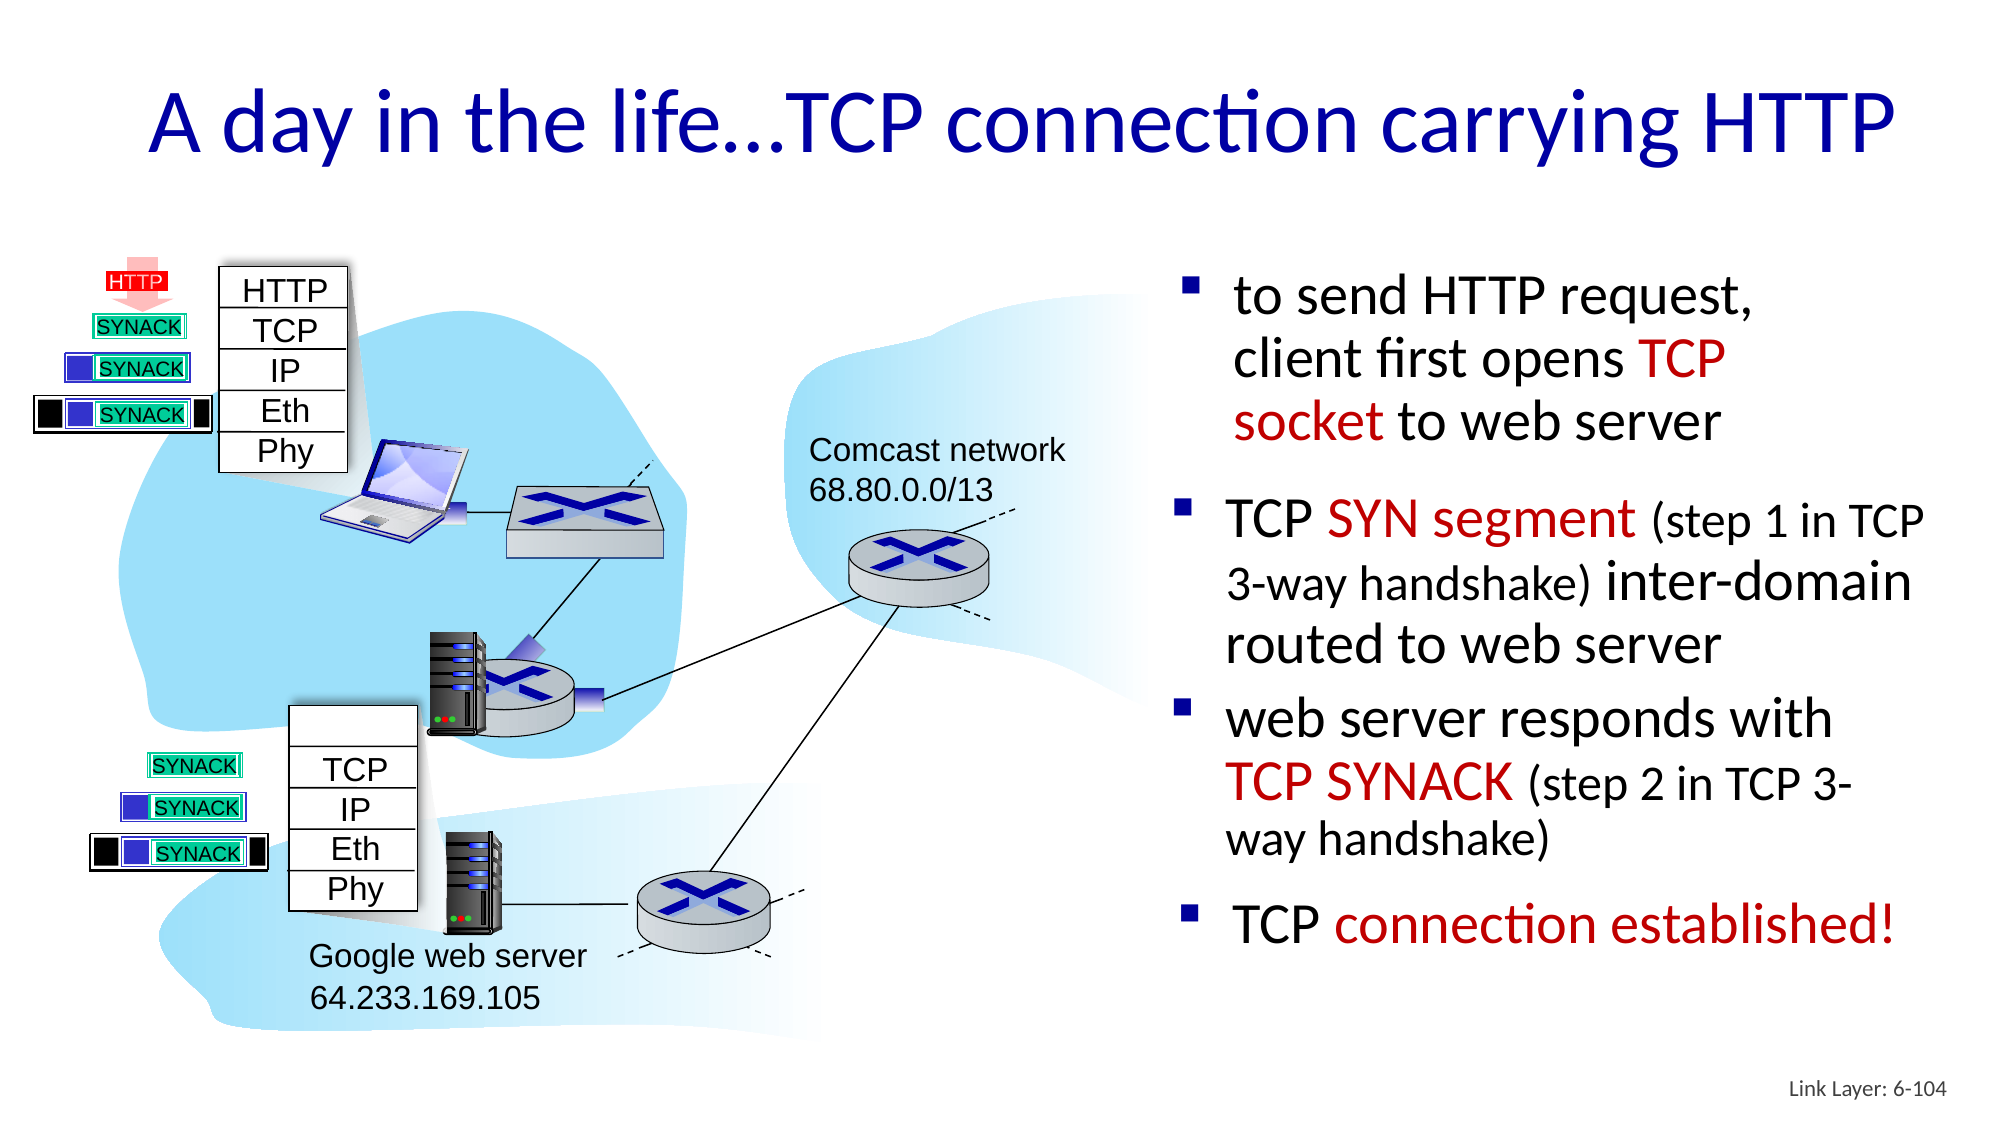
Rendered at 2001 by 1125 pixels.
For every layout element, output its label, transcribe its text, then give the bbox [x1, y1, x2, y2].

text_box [287, 700, 447, 933]
text_box [118, 310, 688, 759]
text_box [34, 306, 212, 435]
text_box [506, 486, 664, 559]
text_box [784, 294, 1357, 710]
title A day in the life…TCP connection carrying HTTP [133, 49, 1938, 197]
text_box web server responds with TCP SYNACK (step 2 in TCP 3-way handshake) [1154, 679, 1918, 842]
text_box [924, 594, 991, 620]
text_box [89, 745, 268, 875]
slide_number Link Layer: 6-104 [1512, 1056, 1963, 1117]
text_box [90, 832, 268, 873]
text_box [949, 509, 1016, 535]
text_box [443, 832, 503, 935]
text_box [319, 439, 470, 547]
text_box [637, 871, 771, 954]
text_box TCP SYN segment (step 1 in TCP 3-way handshake) inter-domain routed to web server [1154, 479, 1940, 642]
text_box Comcast network 68.80.0.0/13 [794, 421, 1091, 516]
text_box [506, 634, 546, 659]
text_box to send HTTP request, client first opens TCP socket to web server [1162, 257, 1857, 414]
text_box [93, 257, 179, 306]
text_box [447, 659, 575, 737]
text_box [617, 937, 666, 957]
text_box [848, 529, 989, 608]
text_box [771, 889, 805, 909]
text_box [159, 783, 1173, 1047]
text_box [575, 688, 605, 712]
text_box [427, 632, 487, 736]
text_box Google web server [293, 926, 603, 982]
text_box 64.233.169.105 [295, 982, 557, 1024]
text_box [217, 261, 378, 502]
text_box TCP connection established! [1161, 885, 1982, 974]
